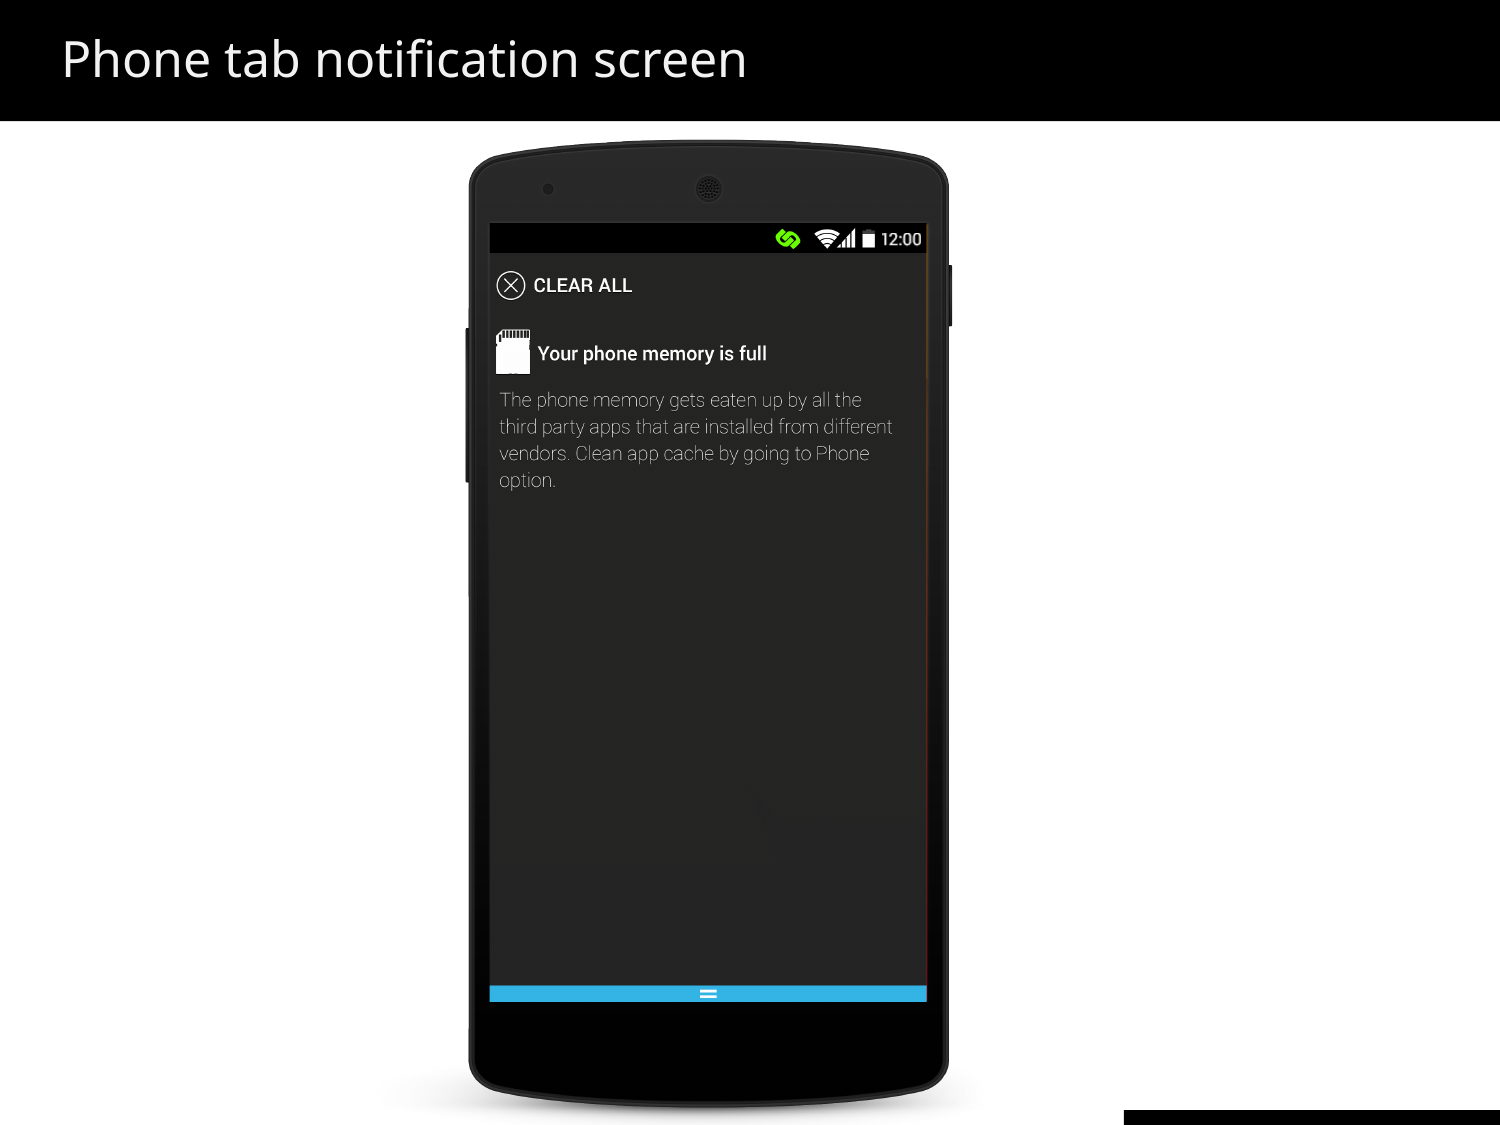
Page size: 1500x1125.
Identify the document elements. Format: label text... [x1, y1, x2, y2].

text_box [1124, 1109, 1500, 1125]
text_box Phone tab notification screen [46, 20, 315, 96]
text_box [0, 0, 1500, 122]
picture [315, 20, 1124, 1125]
